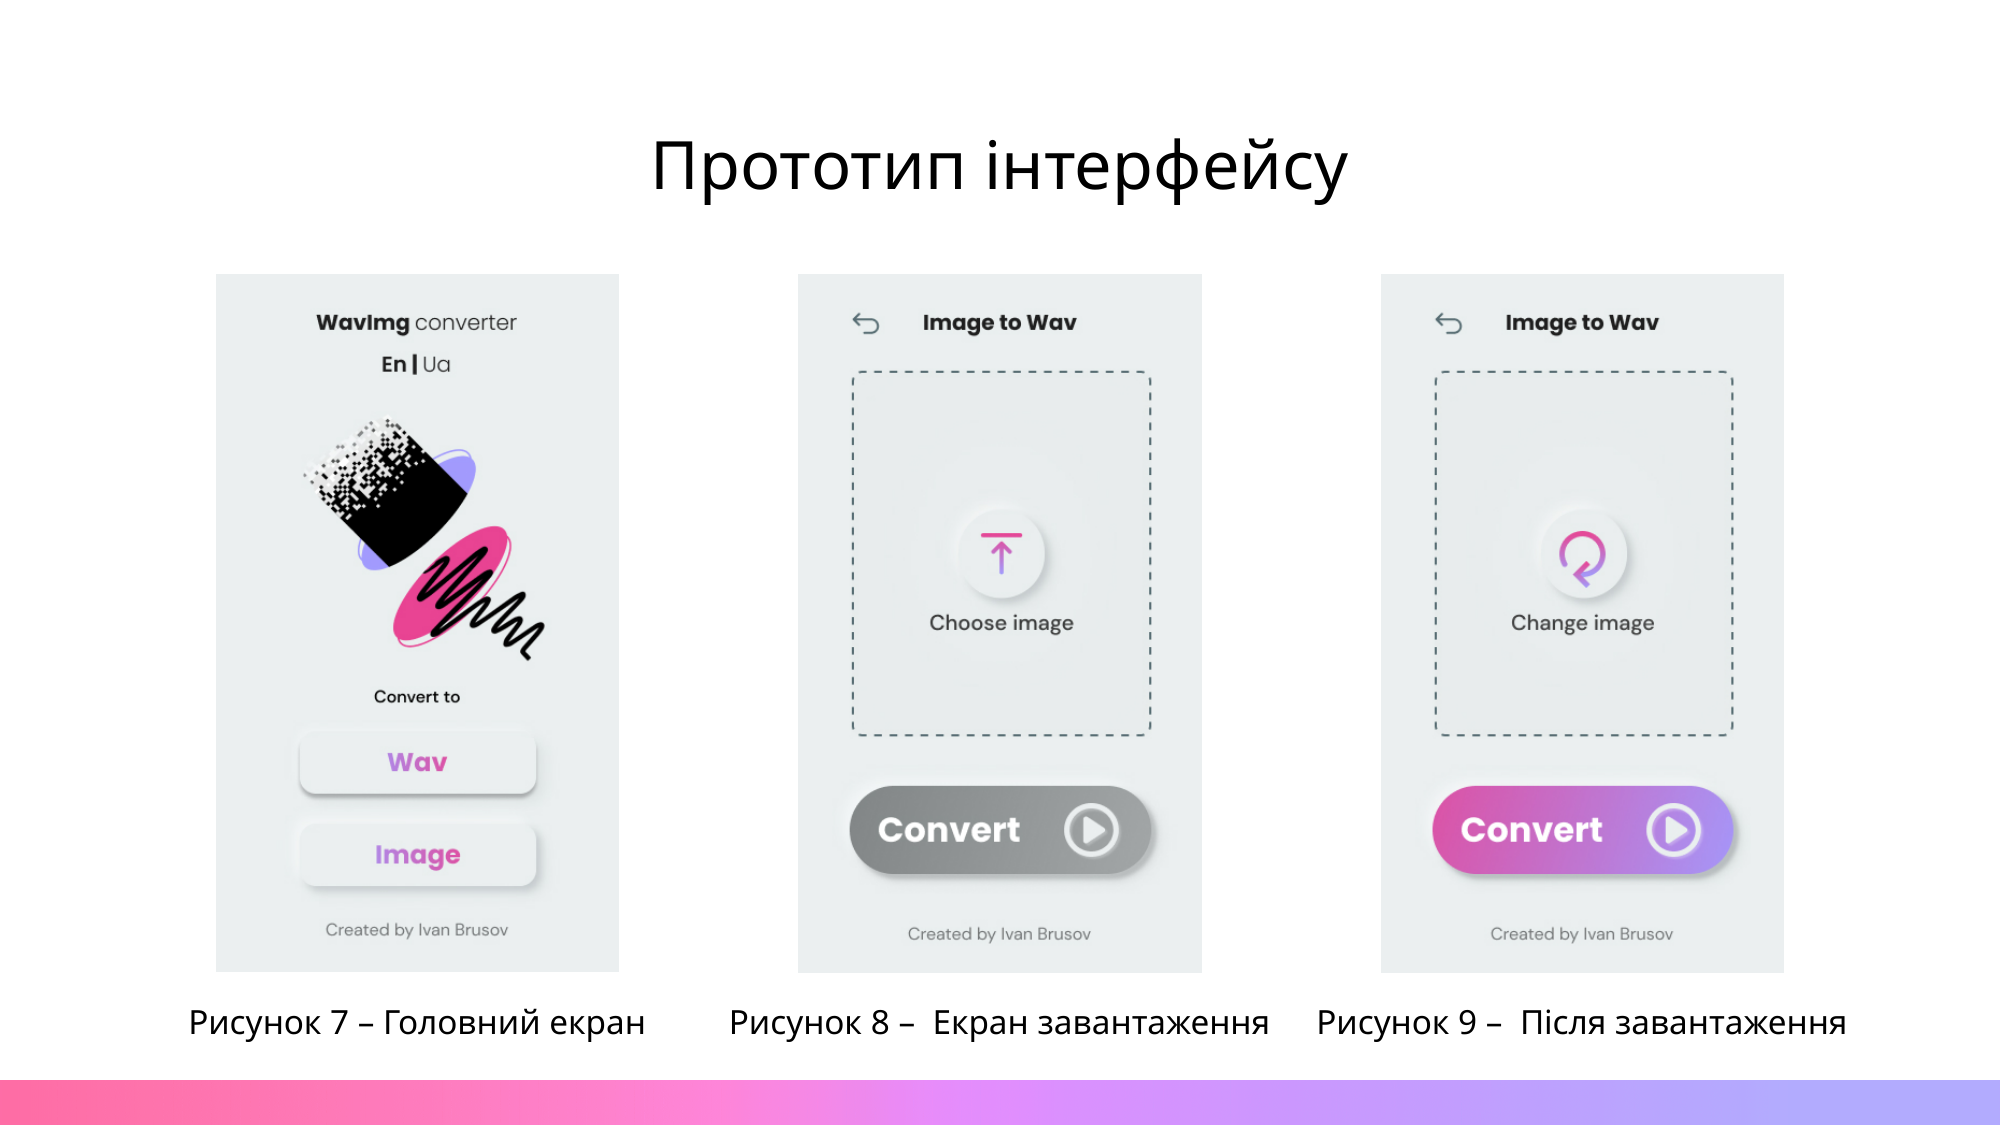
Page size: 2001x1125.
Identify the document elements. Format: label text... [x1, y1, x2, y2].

picture [0, 1080, 2000, 1125]
subtitle Рисунок 8 – Екран завантаження [744, 993, 1256, 1080]
title Прототип інтерфейсу [338, 36, 1662, 212]
picture [216, 274, 619, 972]
picture [1381, 274, 1784, 973]
picture [798, 274, 1202, 973]
text_box Рисунок 9 – Після завантаження [1256, 993, 1909, 1080]
text_box Рисунок 7 – Головний екран [91, 993, 744, 1080]
